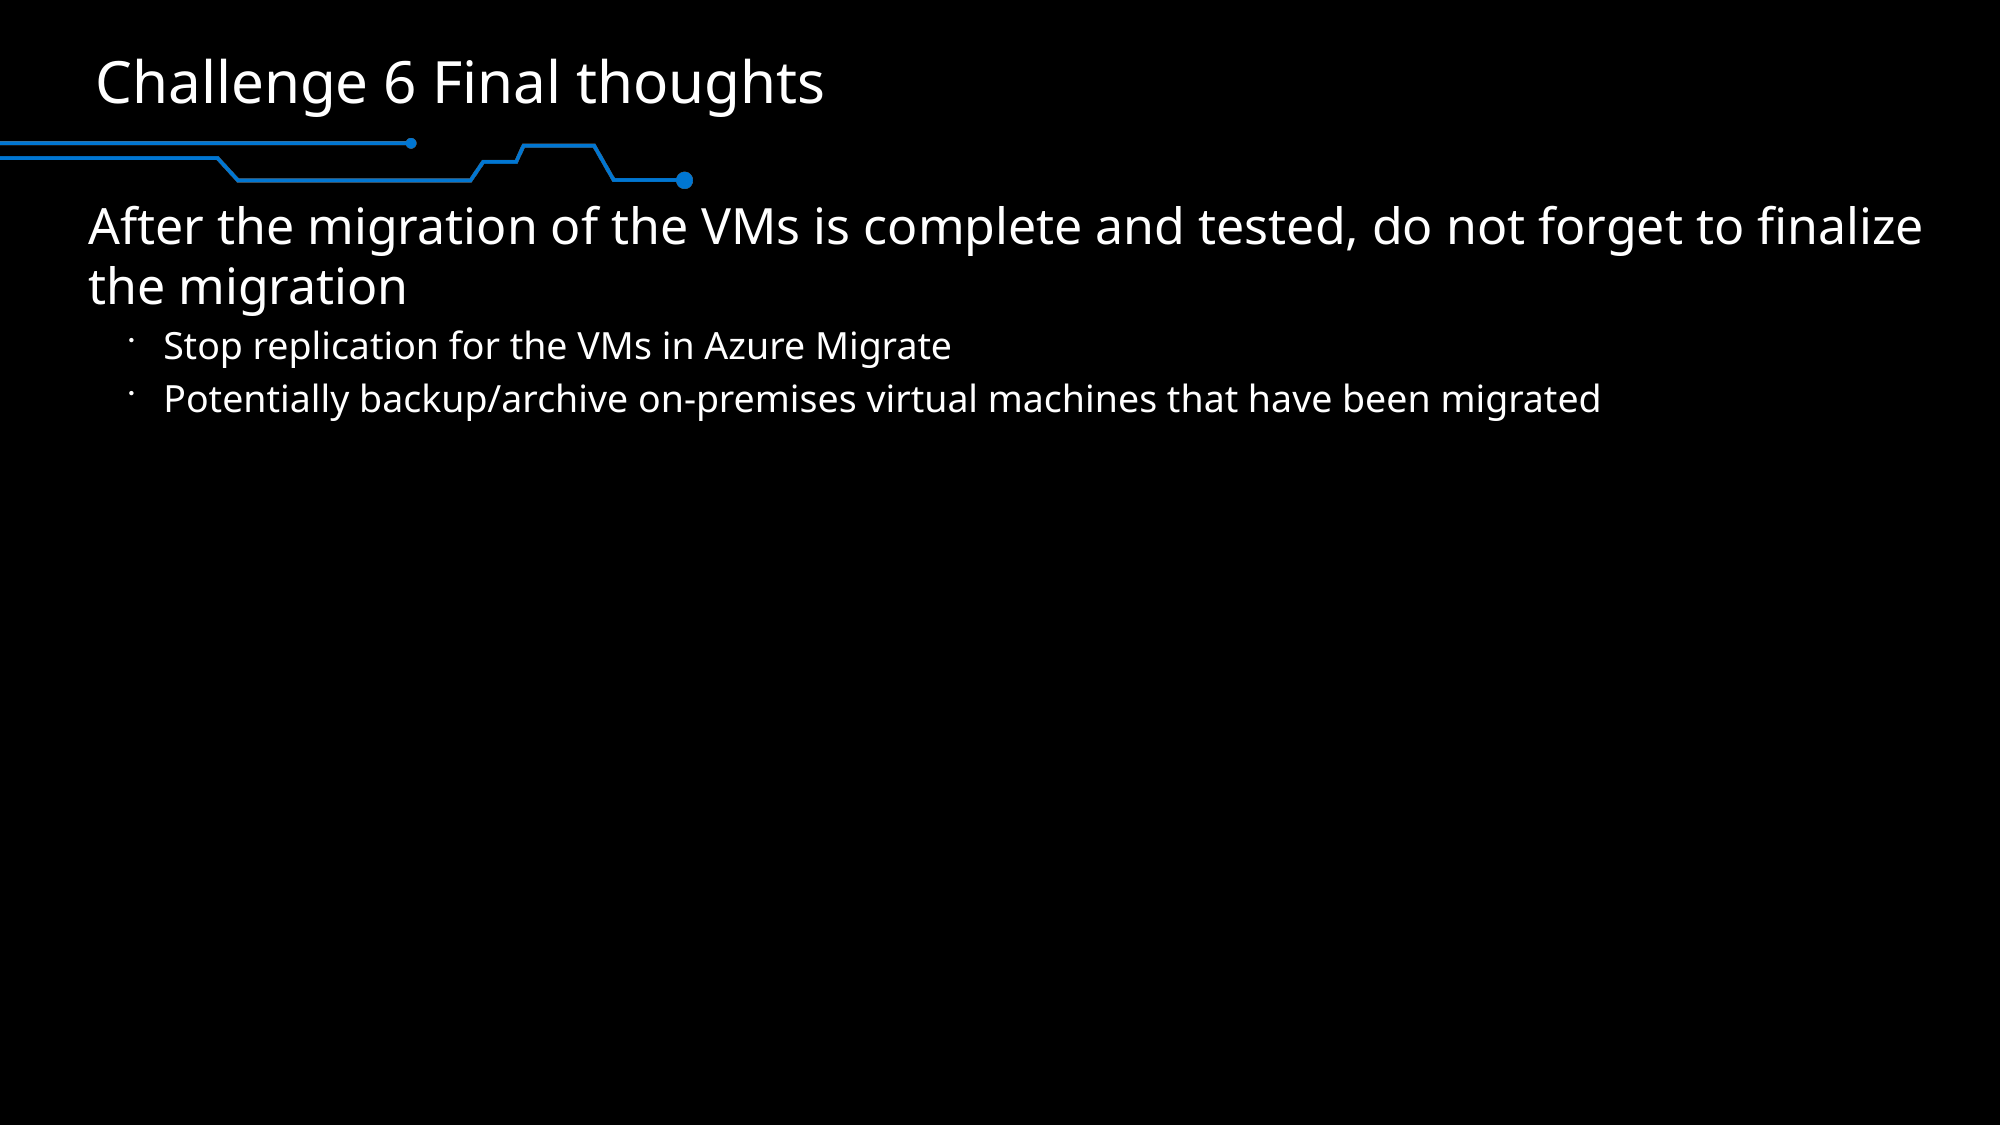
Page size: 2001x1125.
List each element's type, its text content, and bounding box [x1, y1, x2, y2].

picture [0, 105, 693, 189]
title Challenge 6 Final thoughts [95, 34, 1317, 116]
list After the migration of the VMs is complete and tested, do not forget to finalize the migration Stop replication for the VMs in Azure Migrate Potentially backup/archive on-premises virtual machines that have been migrated [88, 194, 2000, 425]
